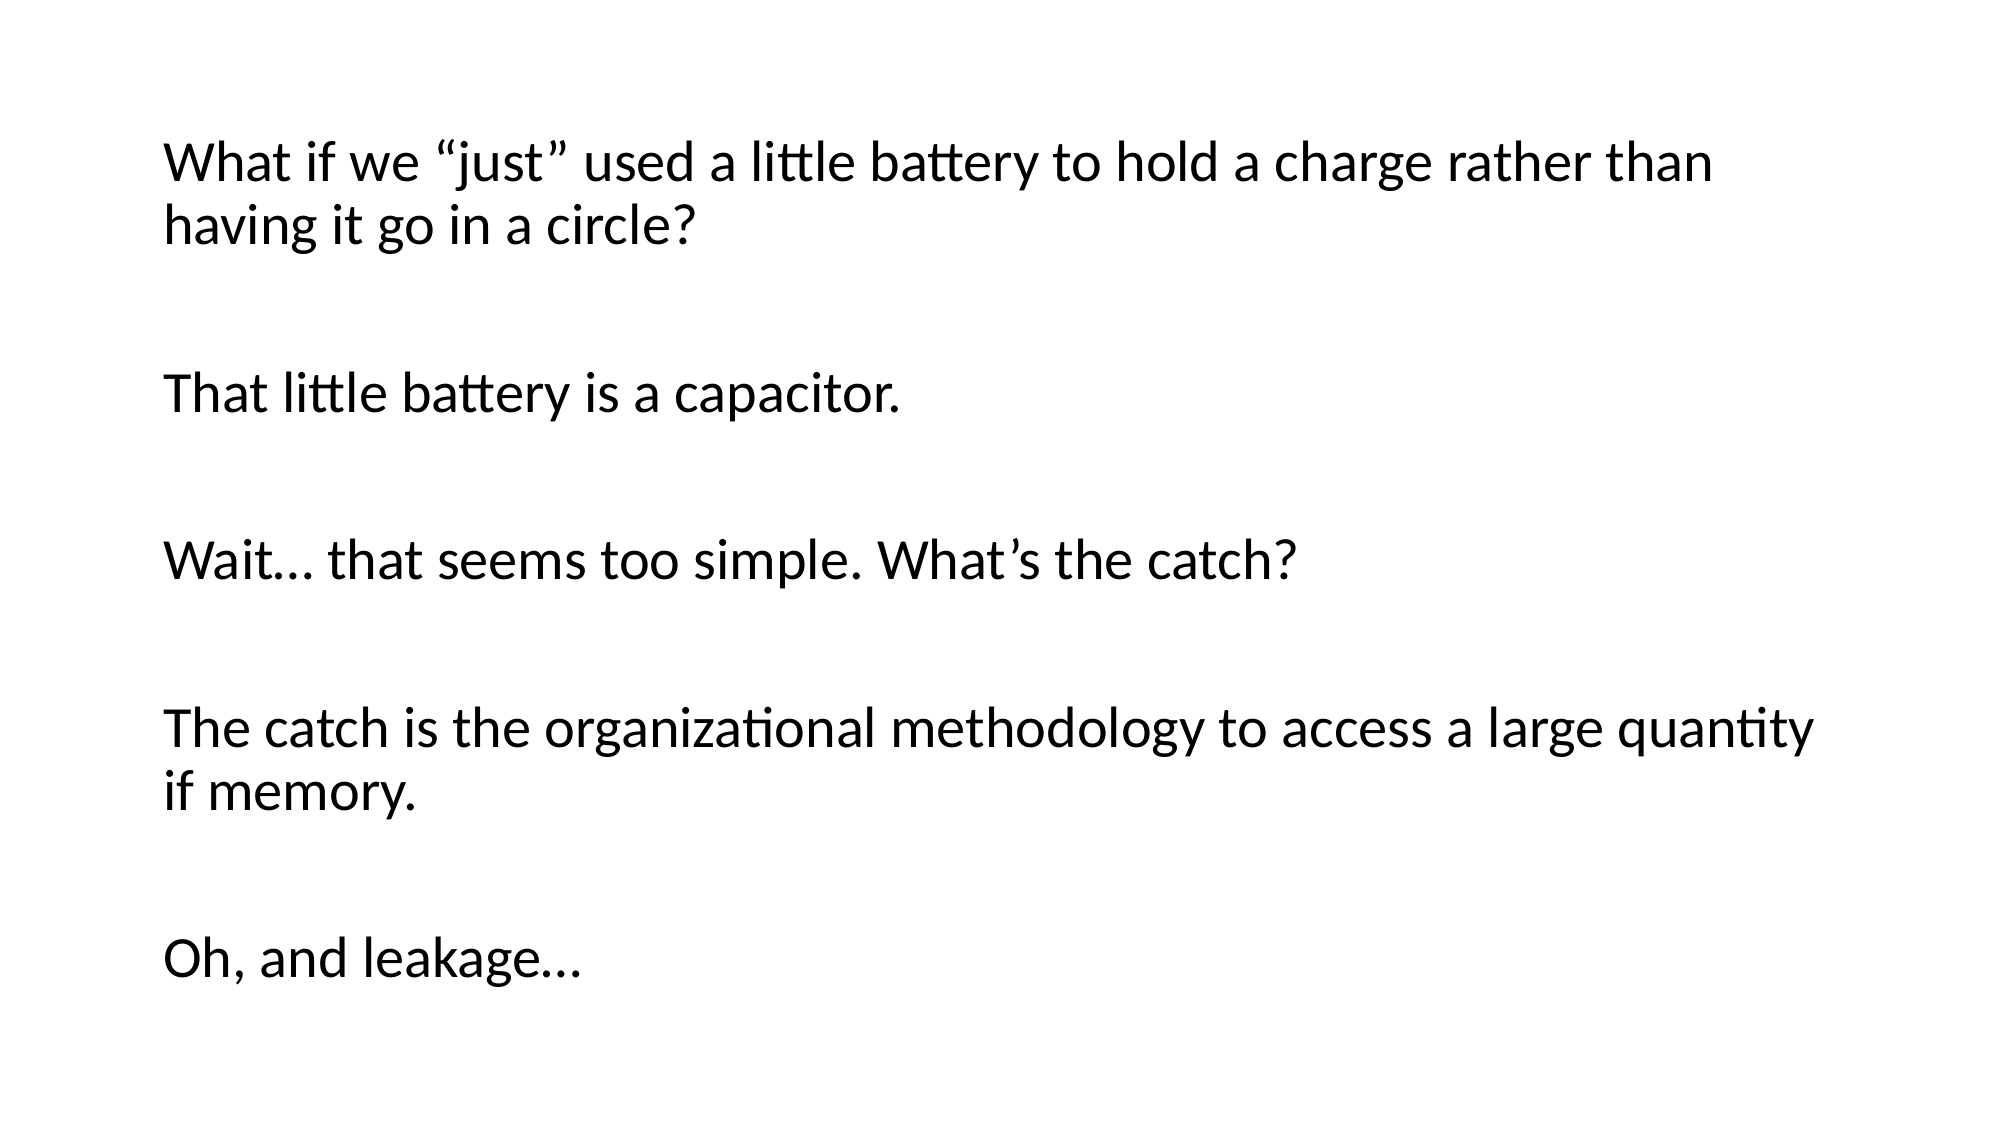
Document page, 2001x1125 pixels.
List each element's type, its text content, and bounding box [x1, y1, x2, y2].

list What if we “just” used a little battery to hold a charge rather than having it go in a circle? That little battery is a capacitor. Wait… that seems too simple. What’s the catch? The catch is the organizational methodology to access a large quantity if memory. Oh, and leakage… [148, 123, 1874, 1059]
